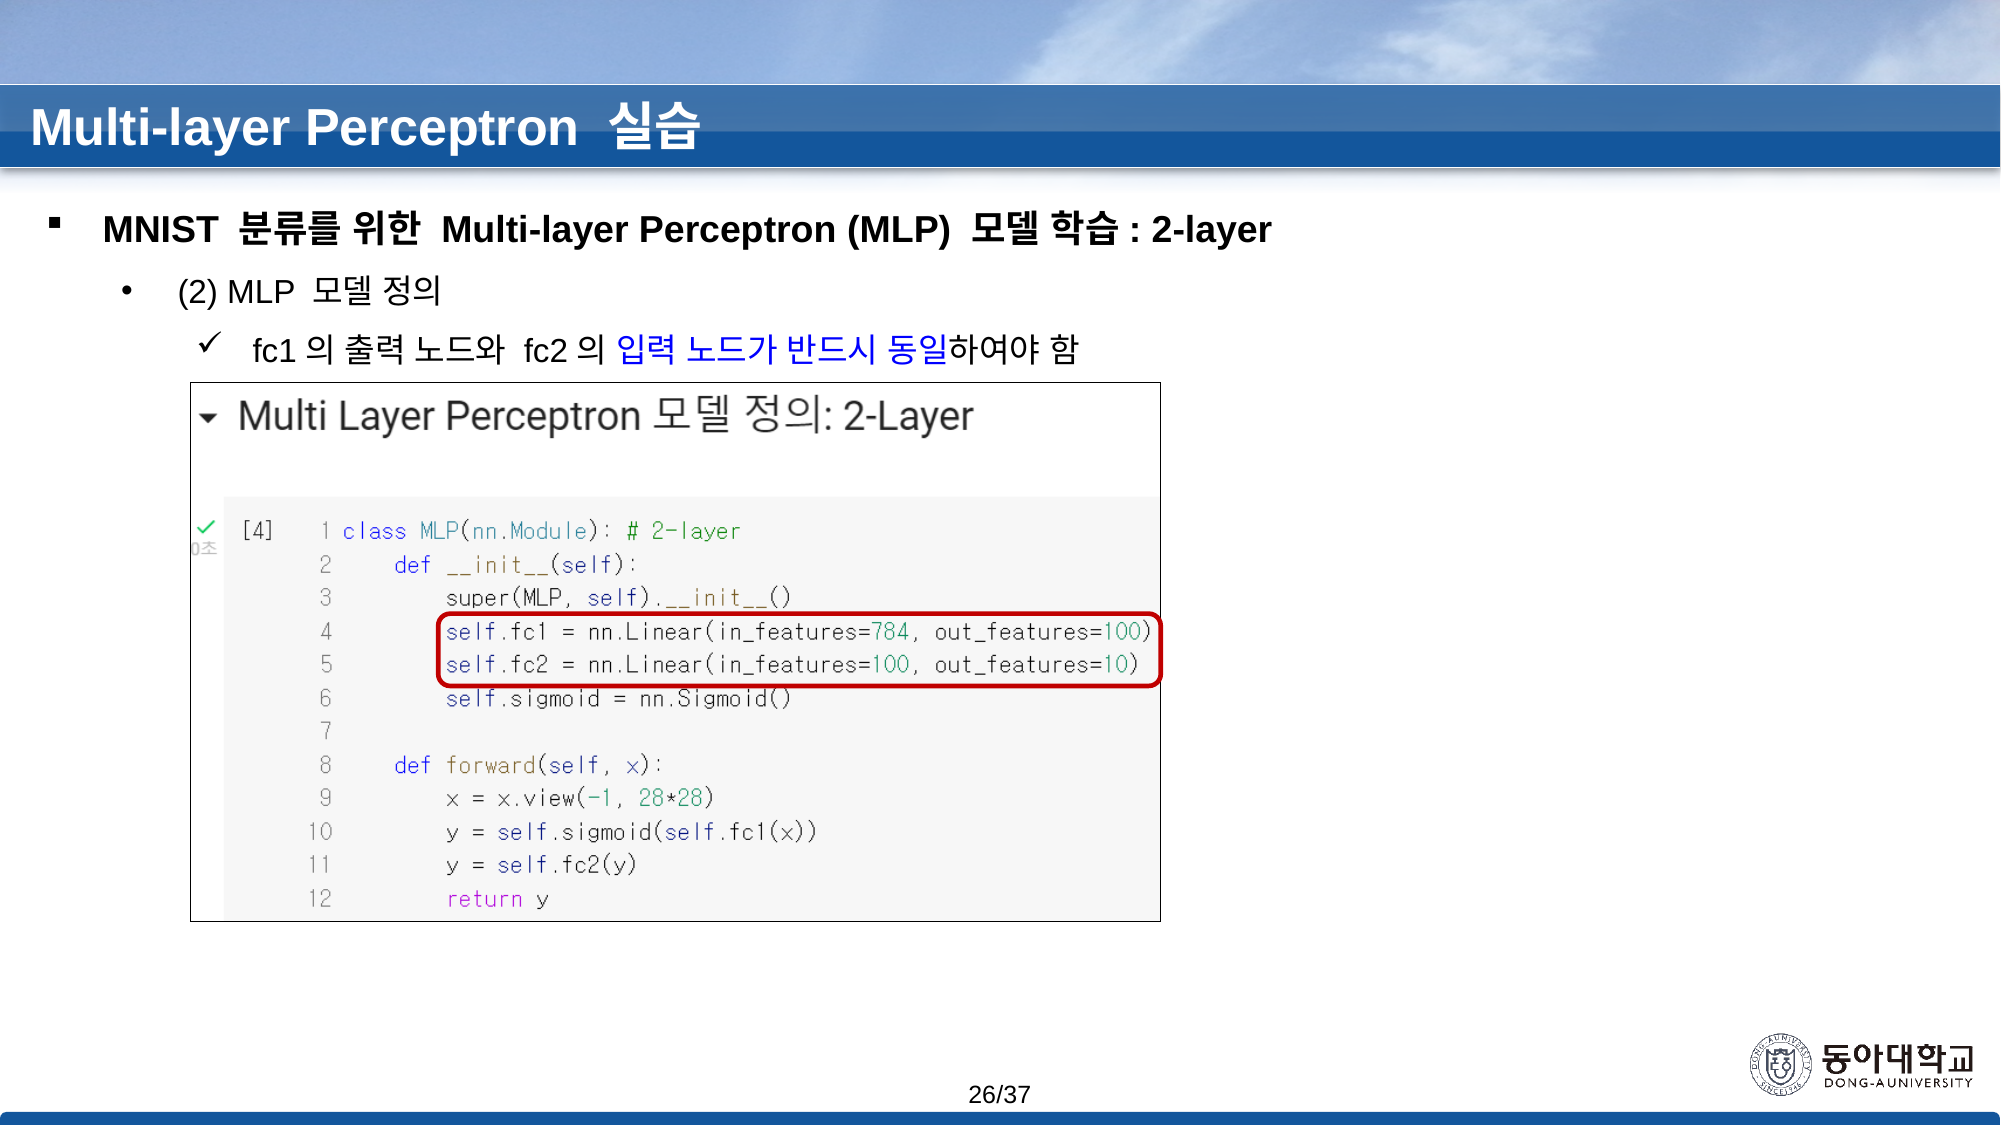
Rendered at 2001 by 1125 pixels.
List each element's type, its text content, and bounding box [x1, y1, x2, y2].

text_box Multi-layer Perceptron 실습 [15, 85, 718, 164]
text_box MNIST 분류를 위한 Multi-layer Perceptron (MLP) 모델 학습: 2-layer (2) MLP 모델 정의 fc1의 출력 노드와 fc2의 입력 노드가 반드시 동일하여야 함 [31, 174, 1288, 377]
picture [0, 85, 2000, 167]
picture [1742, 1024, 1983, 1110]
picture [190, 382, 1161, 922]
